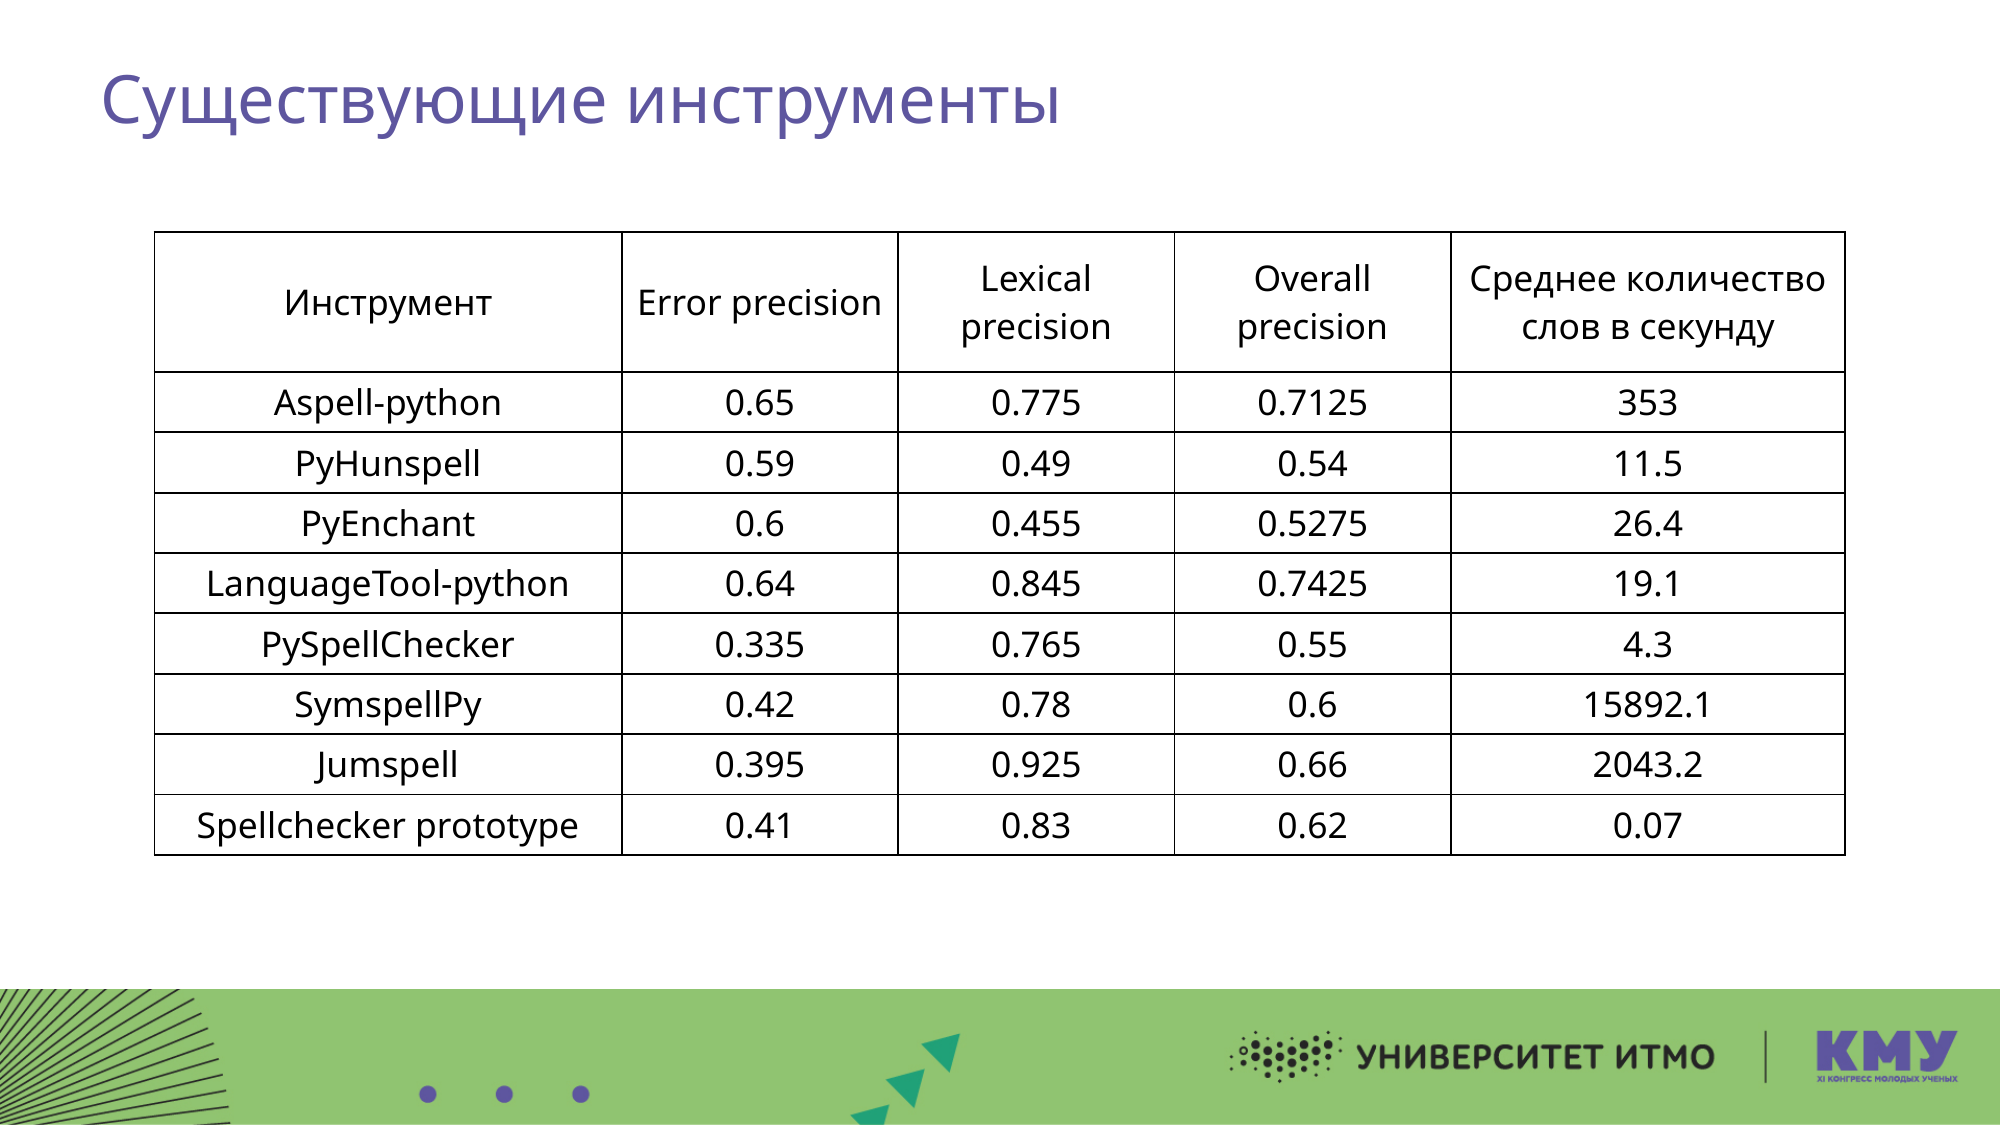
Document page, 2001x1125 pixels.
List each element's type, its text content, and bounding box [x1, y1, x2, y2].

picture [0, 989, 2000, 1125]
table_cell 0.845 [899, 554, 1174, 612]
table_header Error precision [623, 233, 897, 371]
table_cell 0.5275 [1175, 494, 1450, 552]
table_cell Spellchecker prototype [155, 795, 621, 854]
table_cell 0.925 [899, 735, 1174, 794]
table_cell 0.395 [623, 735, 897, 794]
table_cell 0.42 [623, 675, 897, 733]
table_cell 0.7425 [1175, 554, 1450, 612]
table_cell 0.55 [1175, 614, 1450, 673]
table_header Инструмент [155, 233, 621, 371]
table_cell 0.6 [1175, 675, 1450, 733]
table_cell PySpellChecker [155, 614, 621, 673]
table_header Overall precision [1175, 233, 1450, 371]
table_cell 0.62 [1175, 795, 1450, 854]
table_cell 0.78 [899, 675, 1174, 733]
table_cell 0.41 [623, 795, 897, 854]
title Существующие инструменты [85, 32, 1886, 161]
table_cell 0.765 [899, 614, 1174, 673]
table_cell 0.83 [899, 795, 1174, 854]
table_header Lexical precision [899, 233, 1174, 371]
table_cell 0.65 [623, 373, 897, 431]
table_cell 19.1 [1452, 554, 1844, 612]
table_cell 0.335 [623, 614, 897, 673]
table_cell 26.4 [1452, 494, 1844, 552]
table_cell 0.775 [899, 373, 1174, 431]
table_cell 2043.2 [1452, 735, 1844, 794]
table_cell SymspellPy [155, 675, 621, 733]
table_cell 0.49 [899, 433, 1174, 492]
table_cell 0.6 [623, 494, 897, 552]
table_cell 0.7125 [1175, 373, 1450, 431]
table_cell Jumspell [155, 735, 621, 794]
table_cell LanguageTool-python [155, 554, 621, 612]
table_cell PyHunspell [155, 433, 621, 492]
table_header Среднее количество слов в секунду [1452, 233, 1844, 371]
table_cell 4.3 [1452, 614, 1844, 673]
table_cell PyEnchant [155, 494, 621, 552]
table_cell 0.07 [1452, 795, 1844, 854]
table_cell Aspell-python [155, 373, 621, 431]
table_cell 0.59 [623, 433, 897, 492]
table_cell 353 [1452, 373, 1844, 431]
table_cell 11.5 [1452, 433, 1844, 492]
table_cell 15892.1 [1452, 675, 1844, 733]
table_cell 0.455 [899, 494, 1174, 552]
table_cell 0.54 [1175, 433, 1450, 492]
table_cell 0.66 [1175, 735, 1450, 794]
table_cell 0.64 [623, 554, 897, 612]
